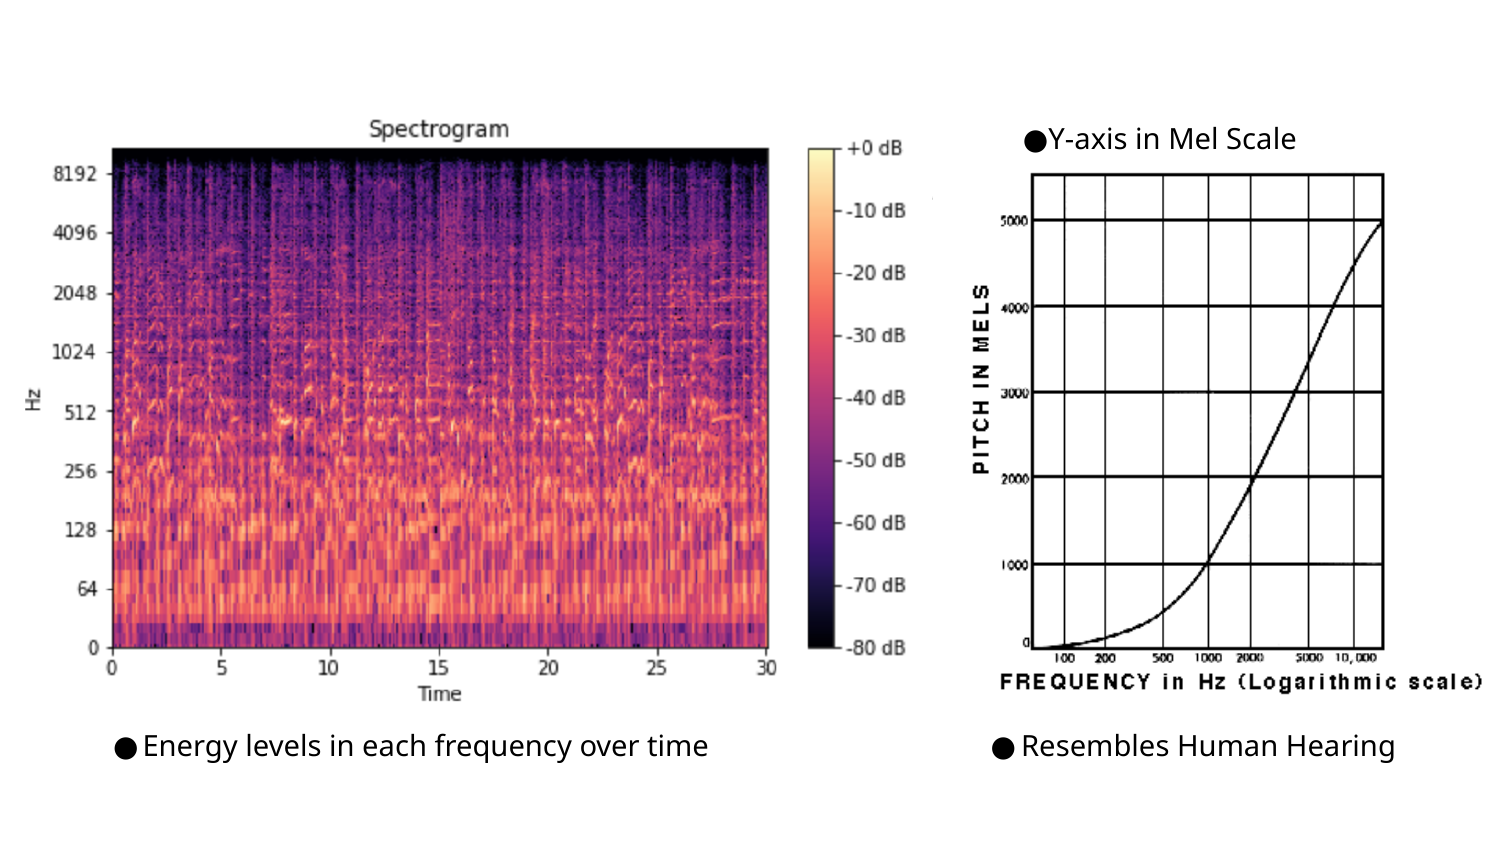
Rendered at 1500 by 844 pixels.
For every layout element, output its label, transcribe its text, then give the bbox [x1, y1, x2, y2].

text_box Y-axis in Mel Scale [1007, 105, 1500, 206]
text_box Energy levels in each frequency over time [83, 721, 931, 778]
text_box Resembles Human Hearing [931, 712, 1500, 778]
picture [24, 105, 1488, 714]
